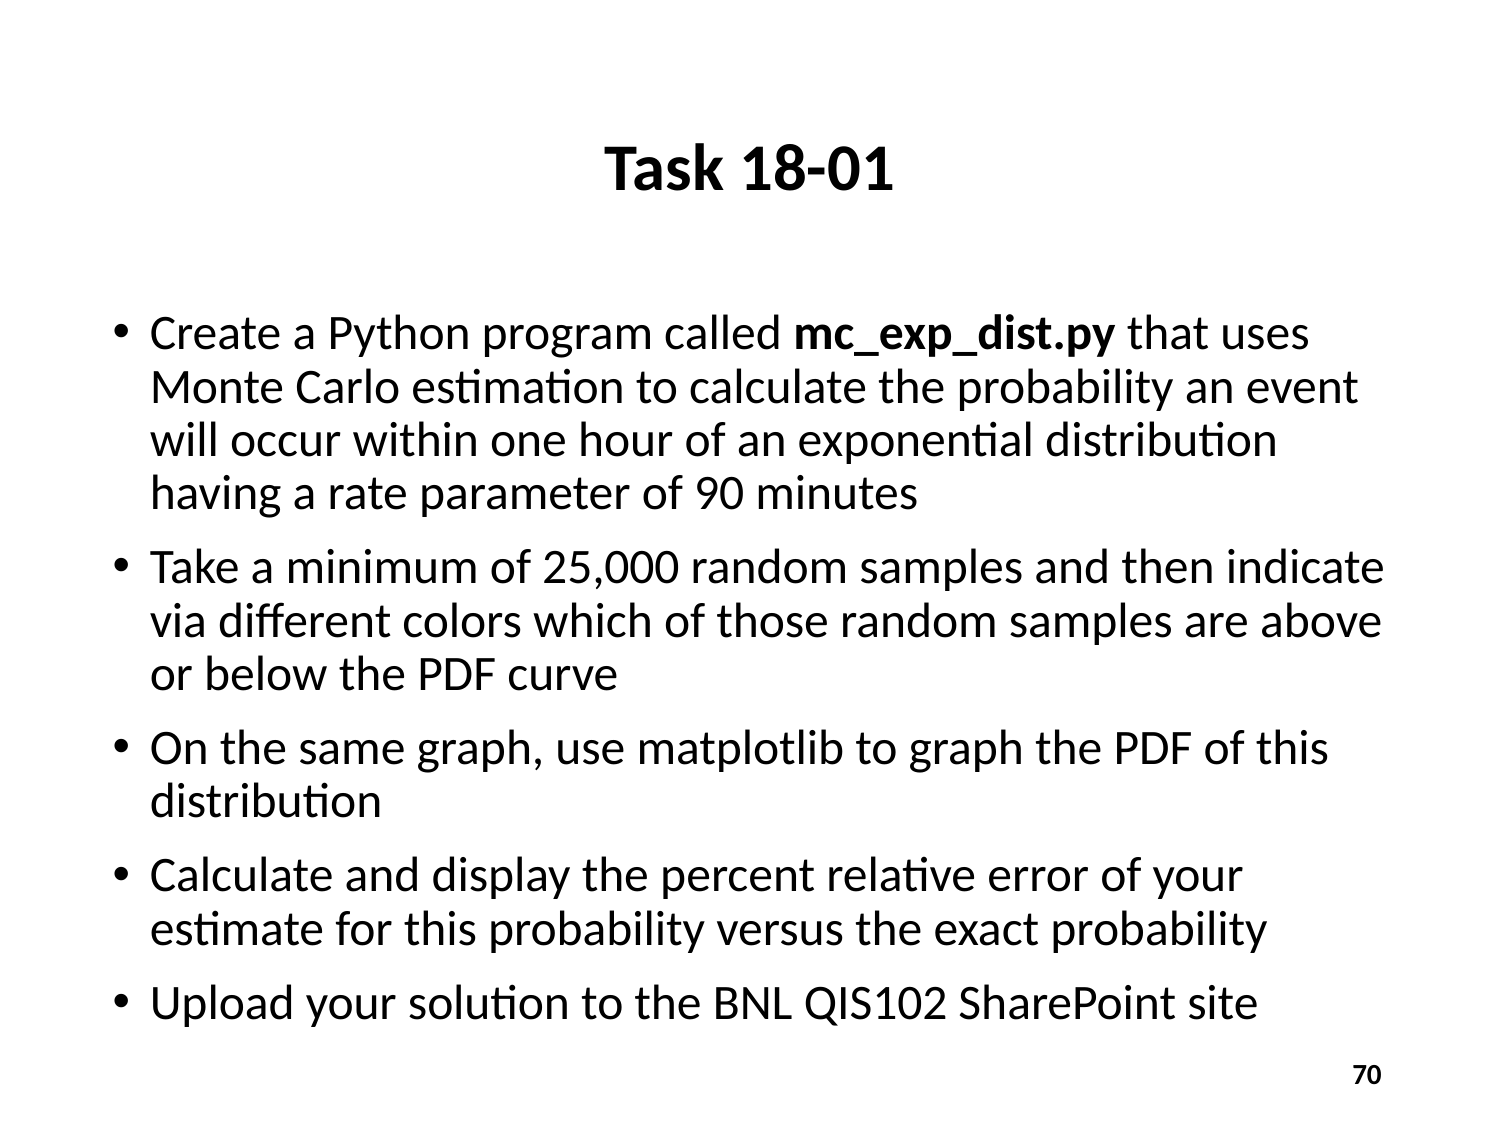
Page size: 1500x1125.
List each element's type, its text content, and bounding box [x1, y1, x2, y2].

slide_number 70 [1059, 1042, 1397, 1103]
list Create a Python program called mc_exp_dist.py that uses Monte Carlo estimation to calculate the probability an event will occur within one hour of an exponential distribution having a rate parameter of 90 minutes Take a minimum of 25,000 random samples and then indicate via different colors which of those random samples are above or below the PDF curve On the same graph, use matplotlib to graph the PDF of this distribution Calculate and display the percent relative error of your estimate for this probability versus the exact probability Upload your solution to the BNL QIS102 SharePoint site [97, 299, 1403, 1043]
title Task 18-01 [103, 59, 1397, 278]
